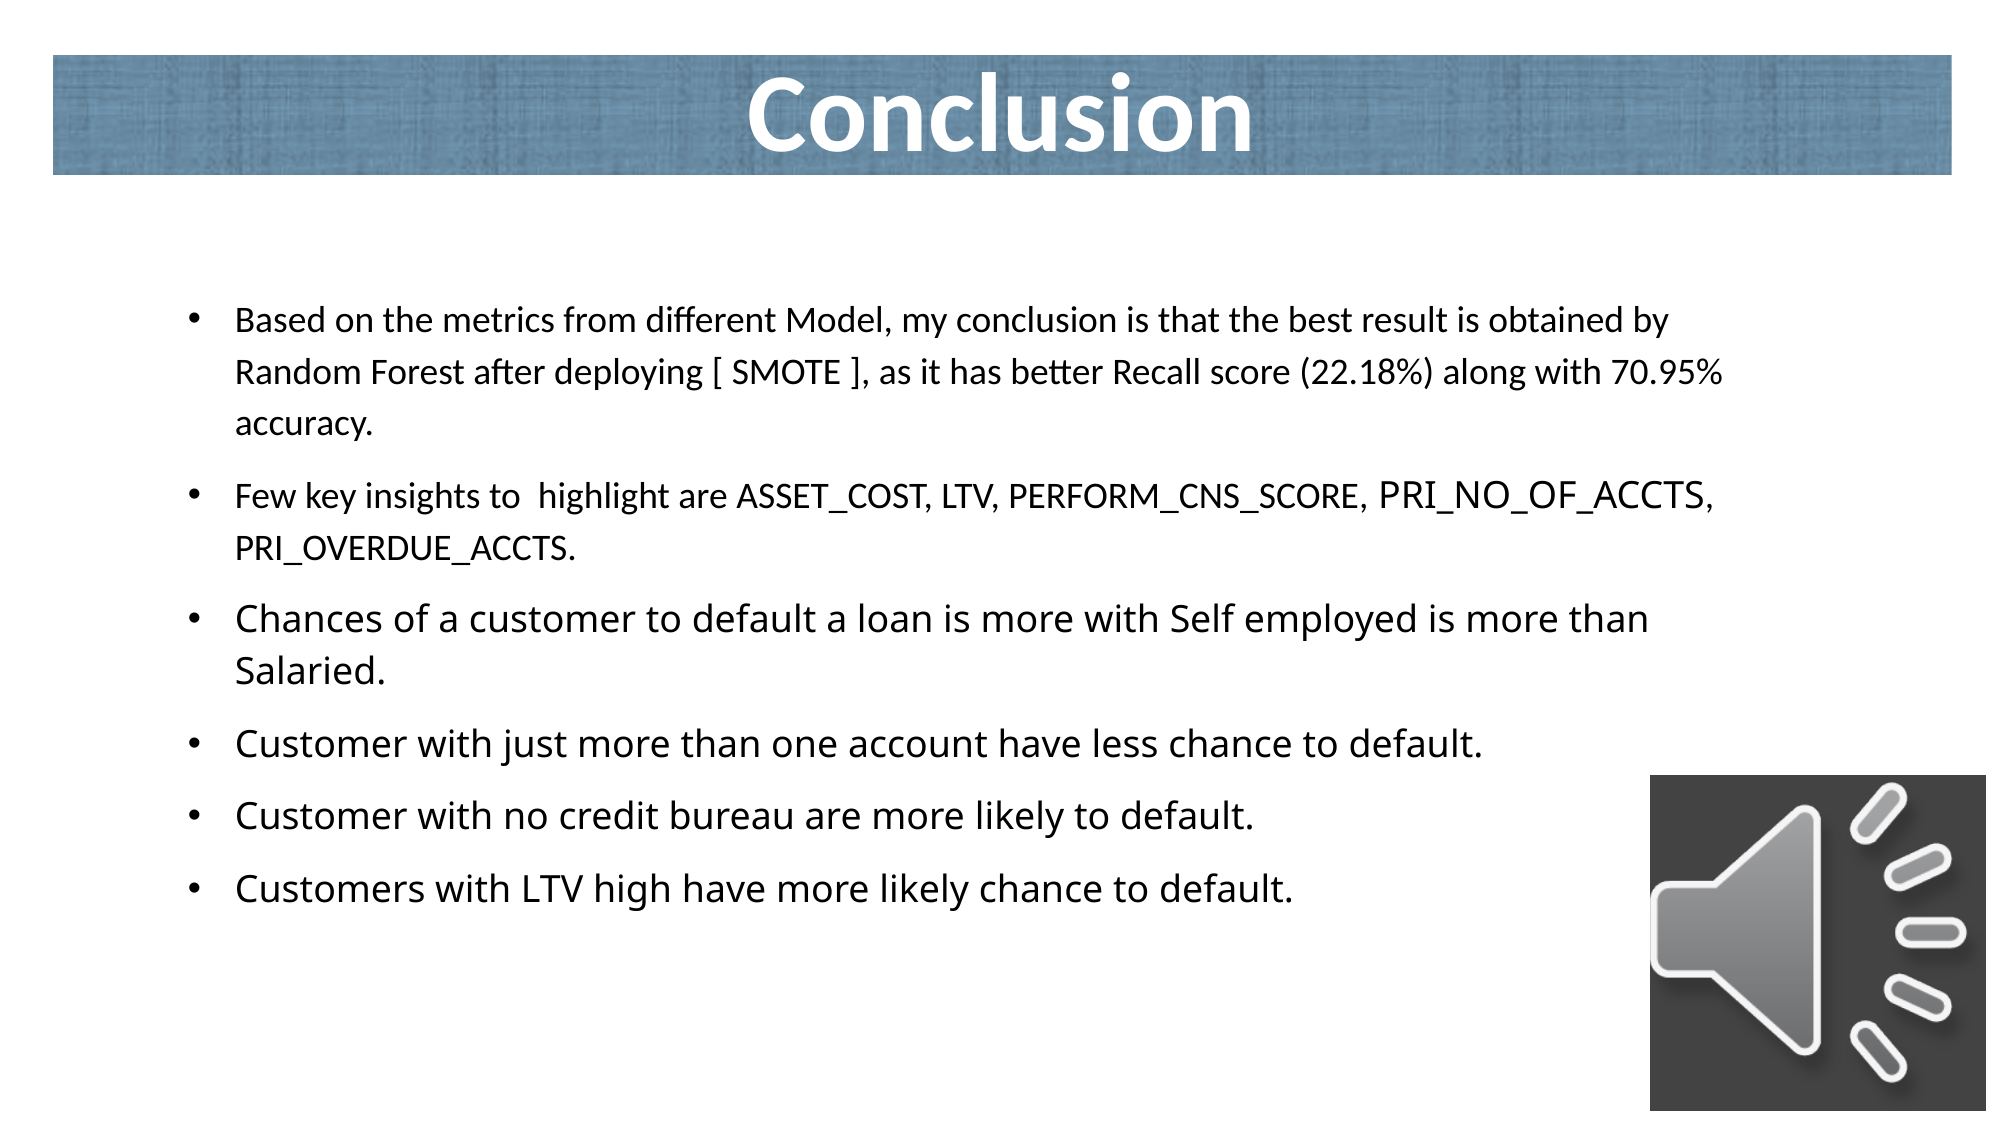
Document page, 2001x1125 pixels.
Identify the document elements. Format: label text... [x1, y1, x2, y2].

list Conclusion [53, 55, 1952, 175]
text_box Based on the metrics from different Model, my conclusion is that the best result is obtained by Random Forest after deploying [ SMOTE ], as it has better Recall score (22.18%) along with 70.95% accuracy. Few key insights to highlight are ASSET_COST, LTV, PERFORM_CNS_SCORE, PRI_NO_OF_ACCTS, PRI_OVERDUE_ACCTS. Chances of a customer to default a loan is more with Self employed is more than Salaried. Customer with just more than one account have less chance to default. Customer with no credit bureau are more likely to default. Customers with LTV high have more likely chance to default. [173, 280, 1815, 918]
picture [1648, 773, 1987, 1112]
